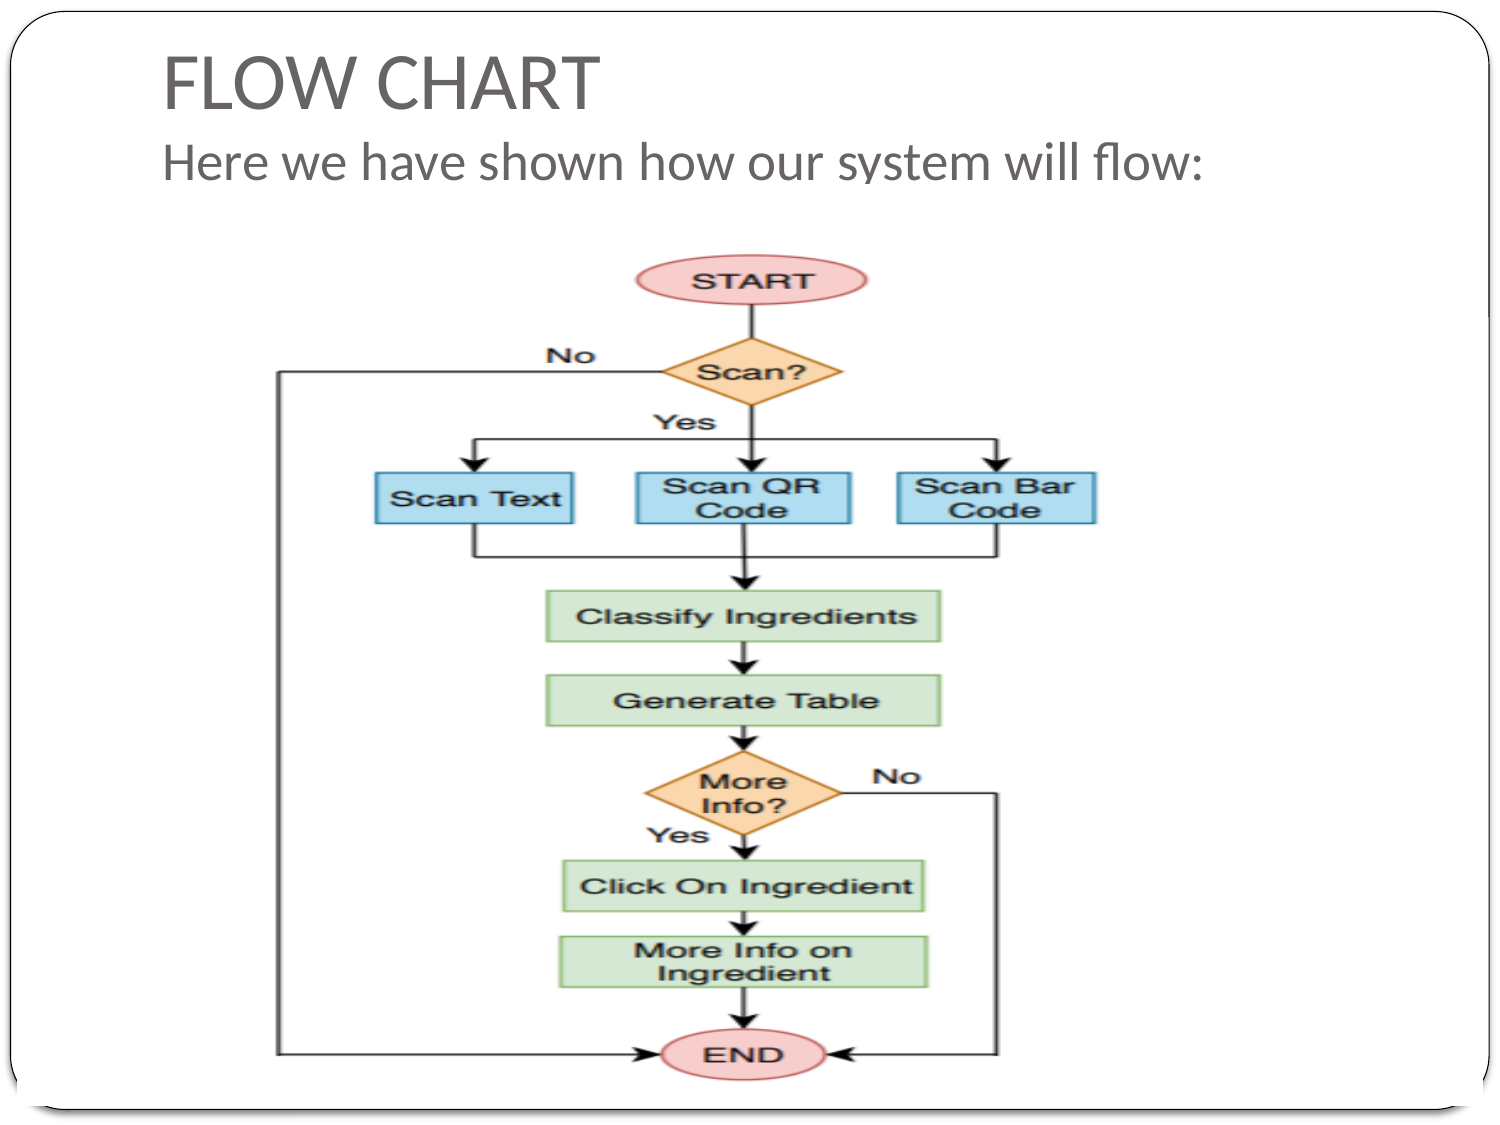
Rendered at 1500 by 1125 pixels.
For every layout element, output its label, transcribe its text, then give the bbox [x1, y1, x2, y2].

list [17, 184, 1483, 1107]
title FLOW CHART Here we have shown how our system will flow: [147, 19, 1423, 183]
